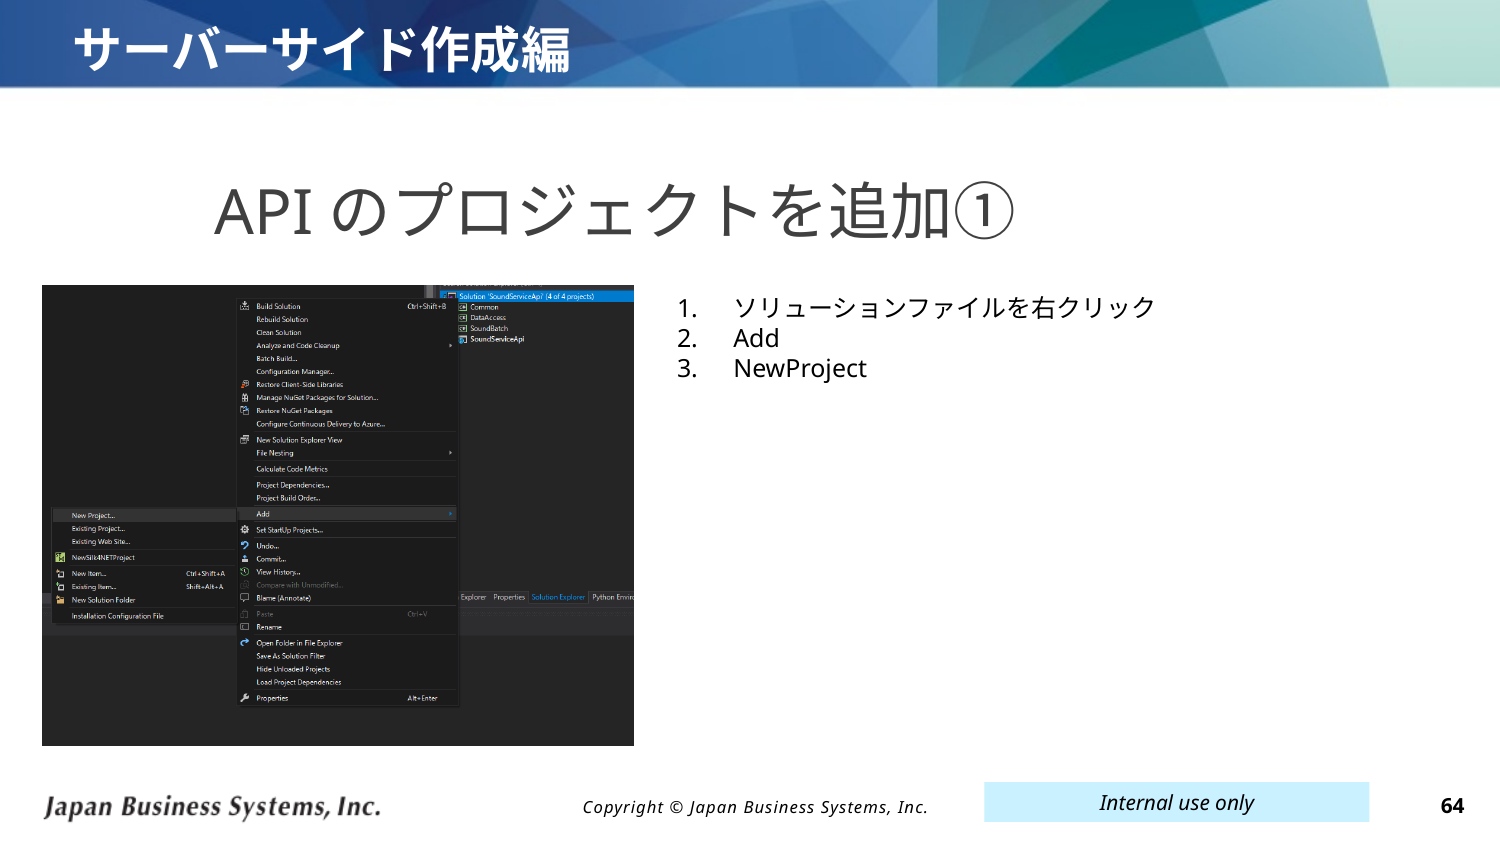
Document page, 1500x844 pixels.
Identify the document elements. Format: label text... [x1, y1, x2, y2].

title サーバーサイド作成編 [57, 10, 1441, 79]
list APIのプロジェクトを追加① [199, 164, 1298, 245]
picture [0, 0, 1500, 844]
text_box ソリューションファイルを右クリック Add NewProject [662, 285, 1173, 420]
